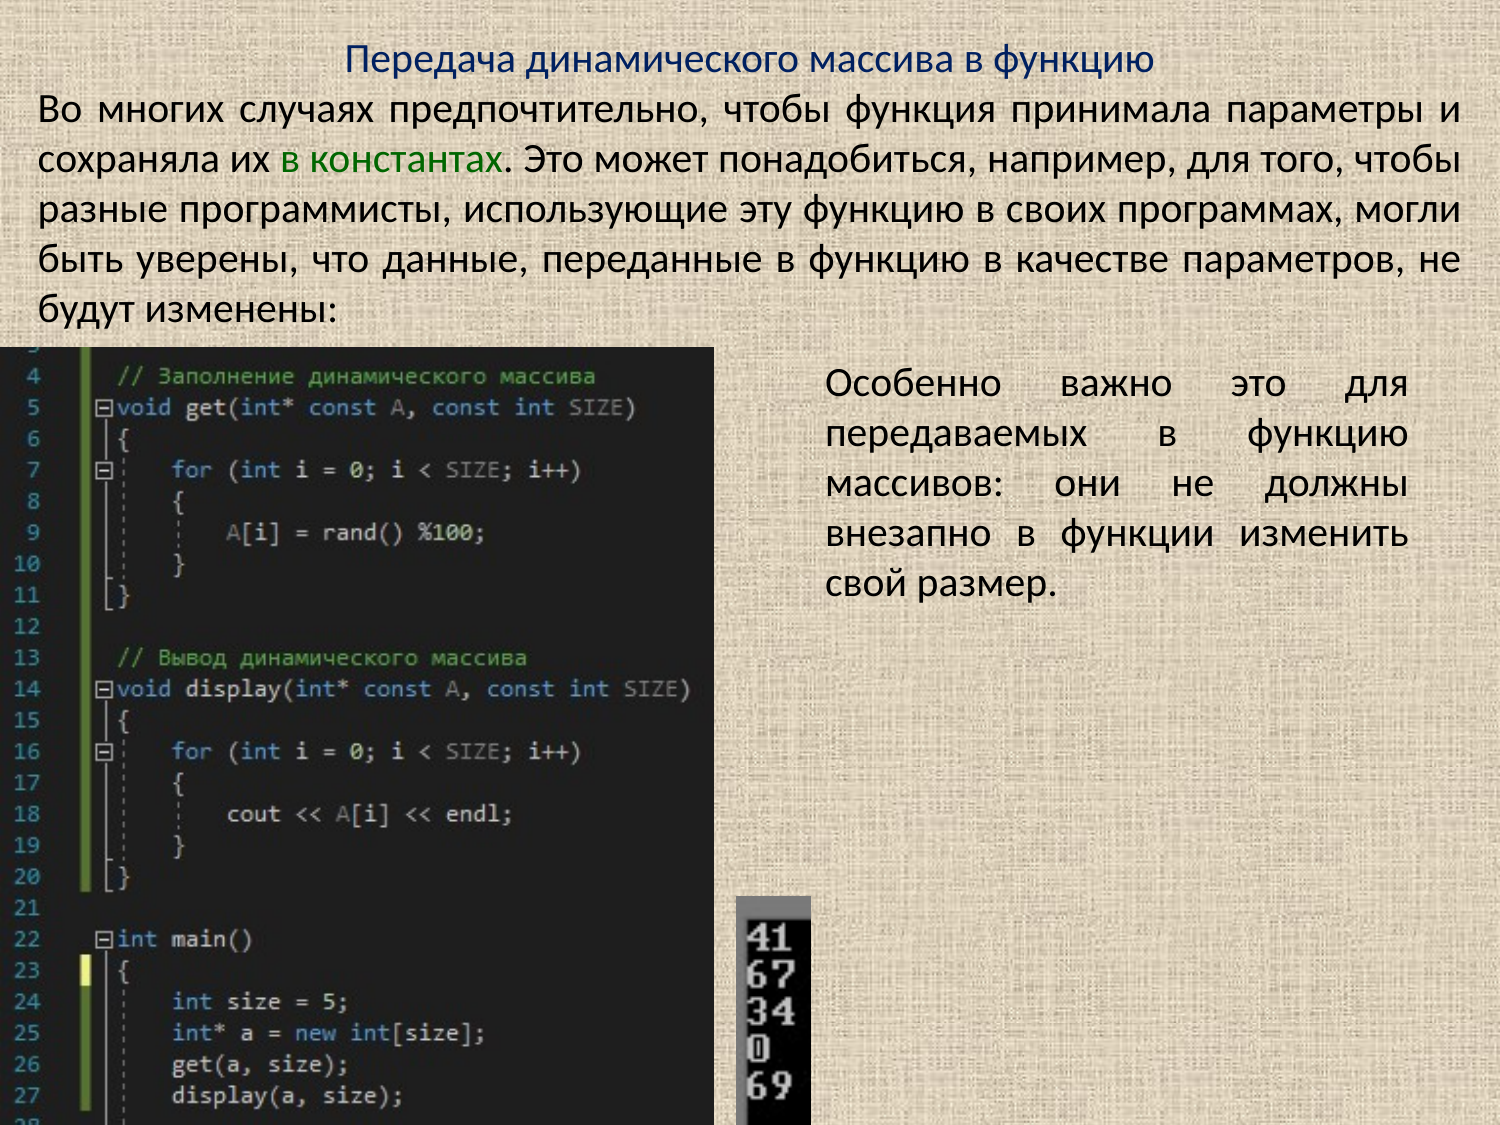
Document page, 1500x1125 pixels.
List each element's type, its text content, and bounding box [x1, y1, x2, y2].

picture [0, 0, 1500, 1125]
text_box Передача динамического массива в функцию Во многих случаях предпочтительно, чтобы функция принимала параметры и сохраняла их в константах. Это может понадобиться, например, для того, чтобы разные программисты, использующие эту функцию в своих программах, могли быть уверены, что данные, переданные в функцию в качестве параметров, не будут изменены: [23, 23, 1477, 339]
text_box Особенно важно это для передаваемых в функцию массивов: они не должны внезапно в функции изменить свой размер. [810, 347, 1424, 613]
